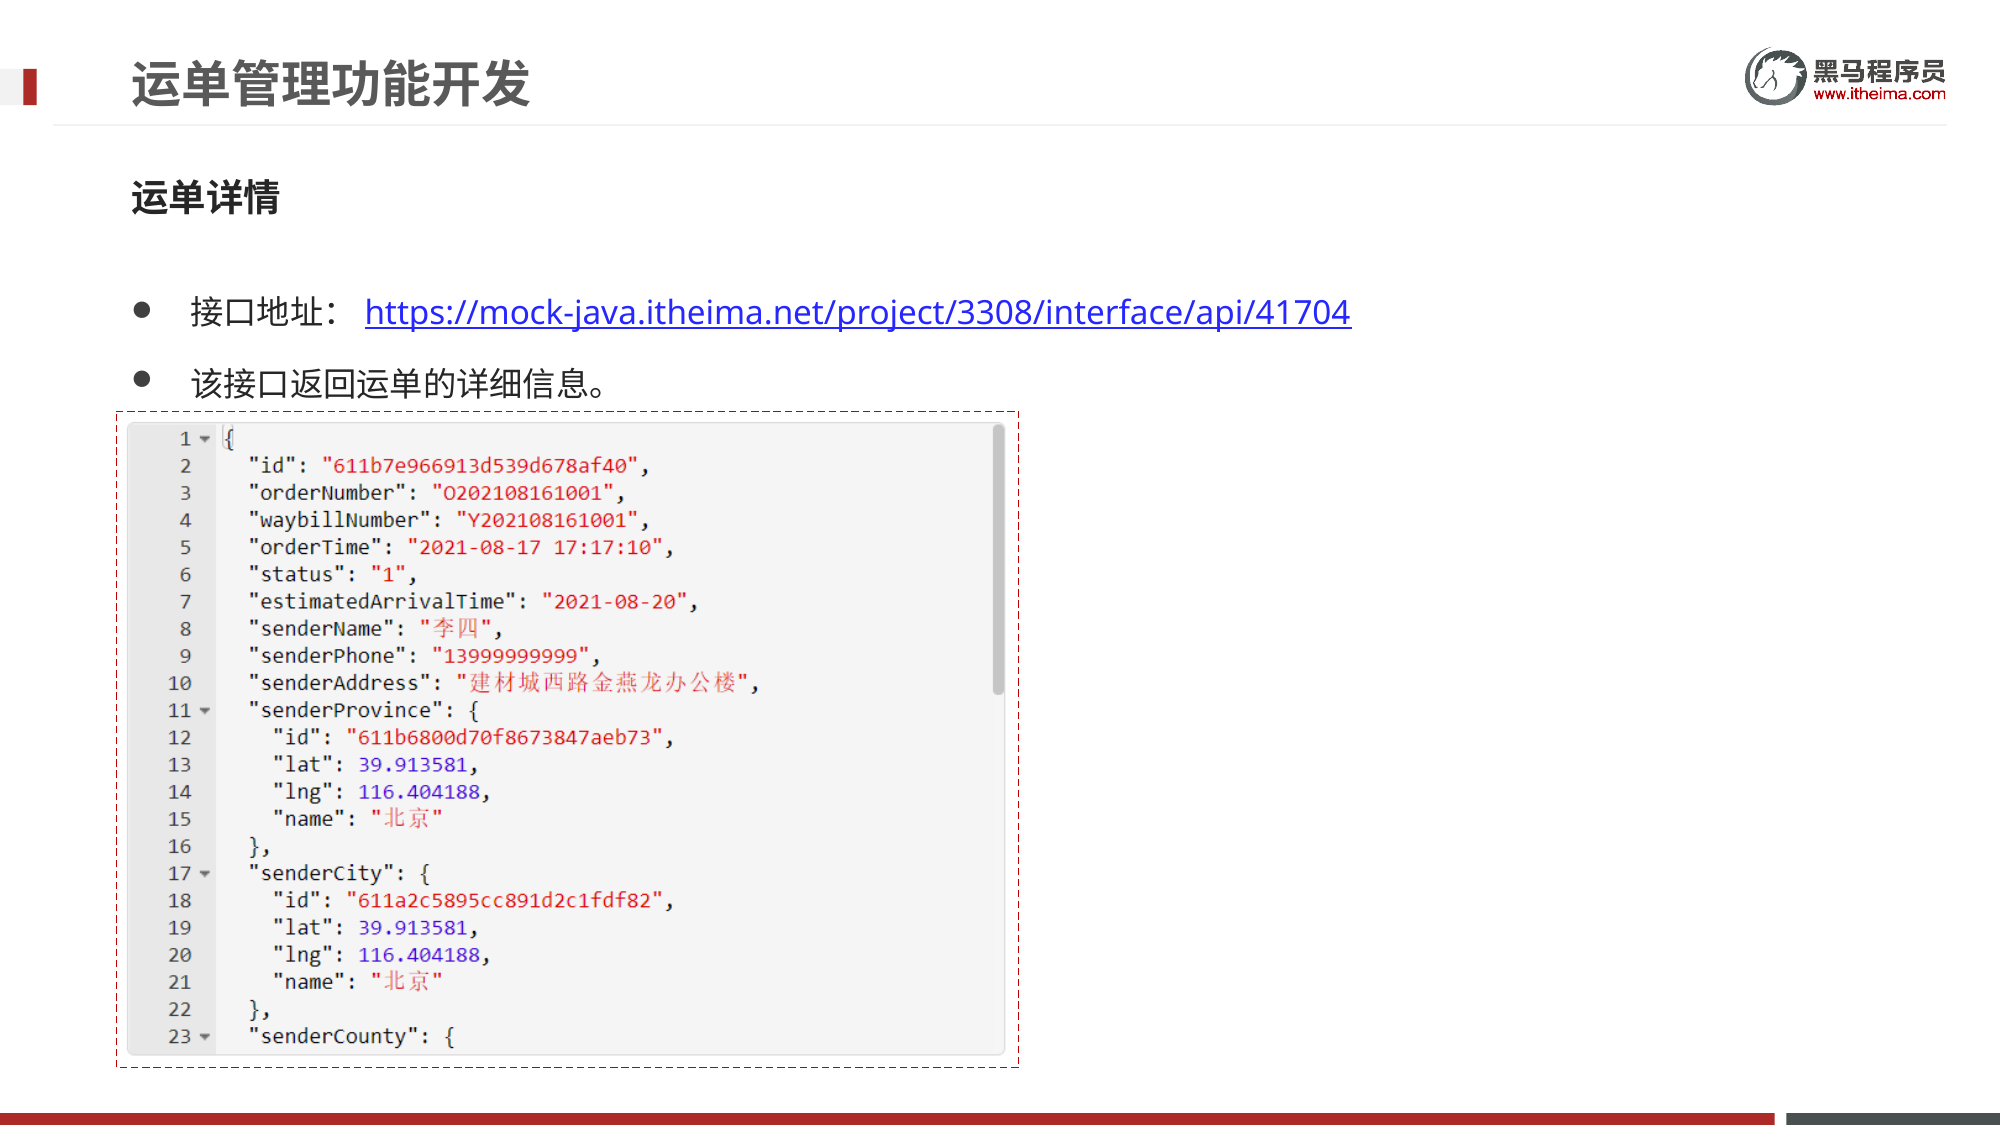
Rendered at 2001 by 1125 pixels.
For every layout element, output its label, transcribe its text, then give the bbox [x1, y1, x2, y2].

picture [1744, 46, 1946, 106]
picture [116, 410, 1020, 1069]
list 运单详情 [116, 154, 1880, 239]
title 运单管理功能开发 [116, 40, 1556, 125]
list 接口地址：https://mock-java.itheima.net/project/3308/interface/api/41704 该接口返回运单的详细信息。 [116, 260, 1880, 412]
